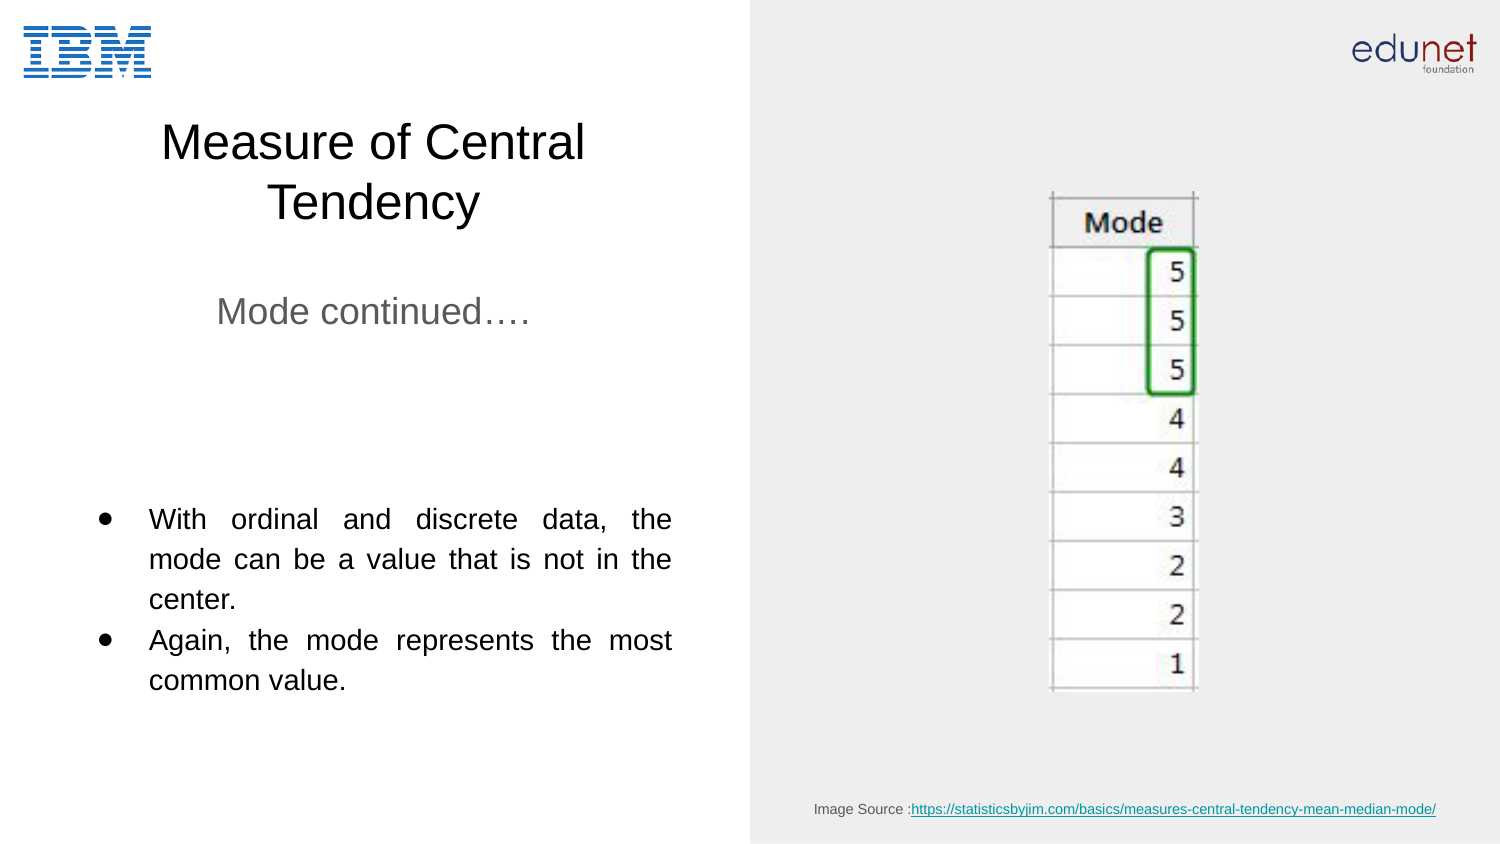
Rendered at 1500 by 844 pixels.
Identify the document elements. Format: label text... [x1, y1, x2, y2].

subtitle Mode continued…. [41, 257, 706, 363]
picture [23, 26, 151, 78]
picture [1048, 191, 1200, 692]
title Measure of Central Tendency [41, 117, 706, 223]
list Image Source :https://statisticsbyjim.com/basics/measures-central-tendency-mean-median-mode/ [768, 782, 1480, 833]
list With ordinal and discrete data, the mode can be a value that is not in the center. Again, the mode represents the most common value. [58, 421, 689, 770]
picture [1350, 26, 1480, 78]
